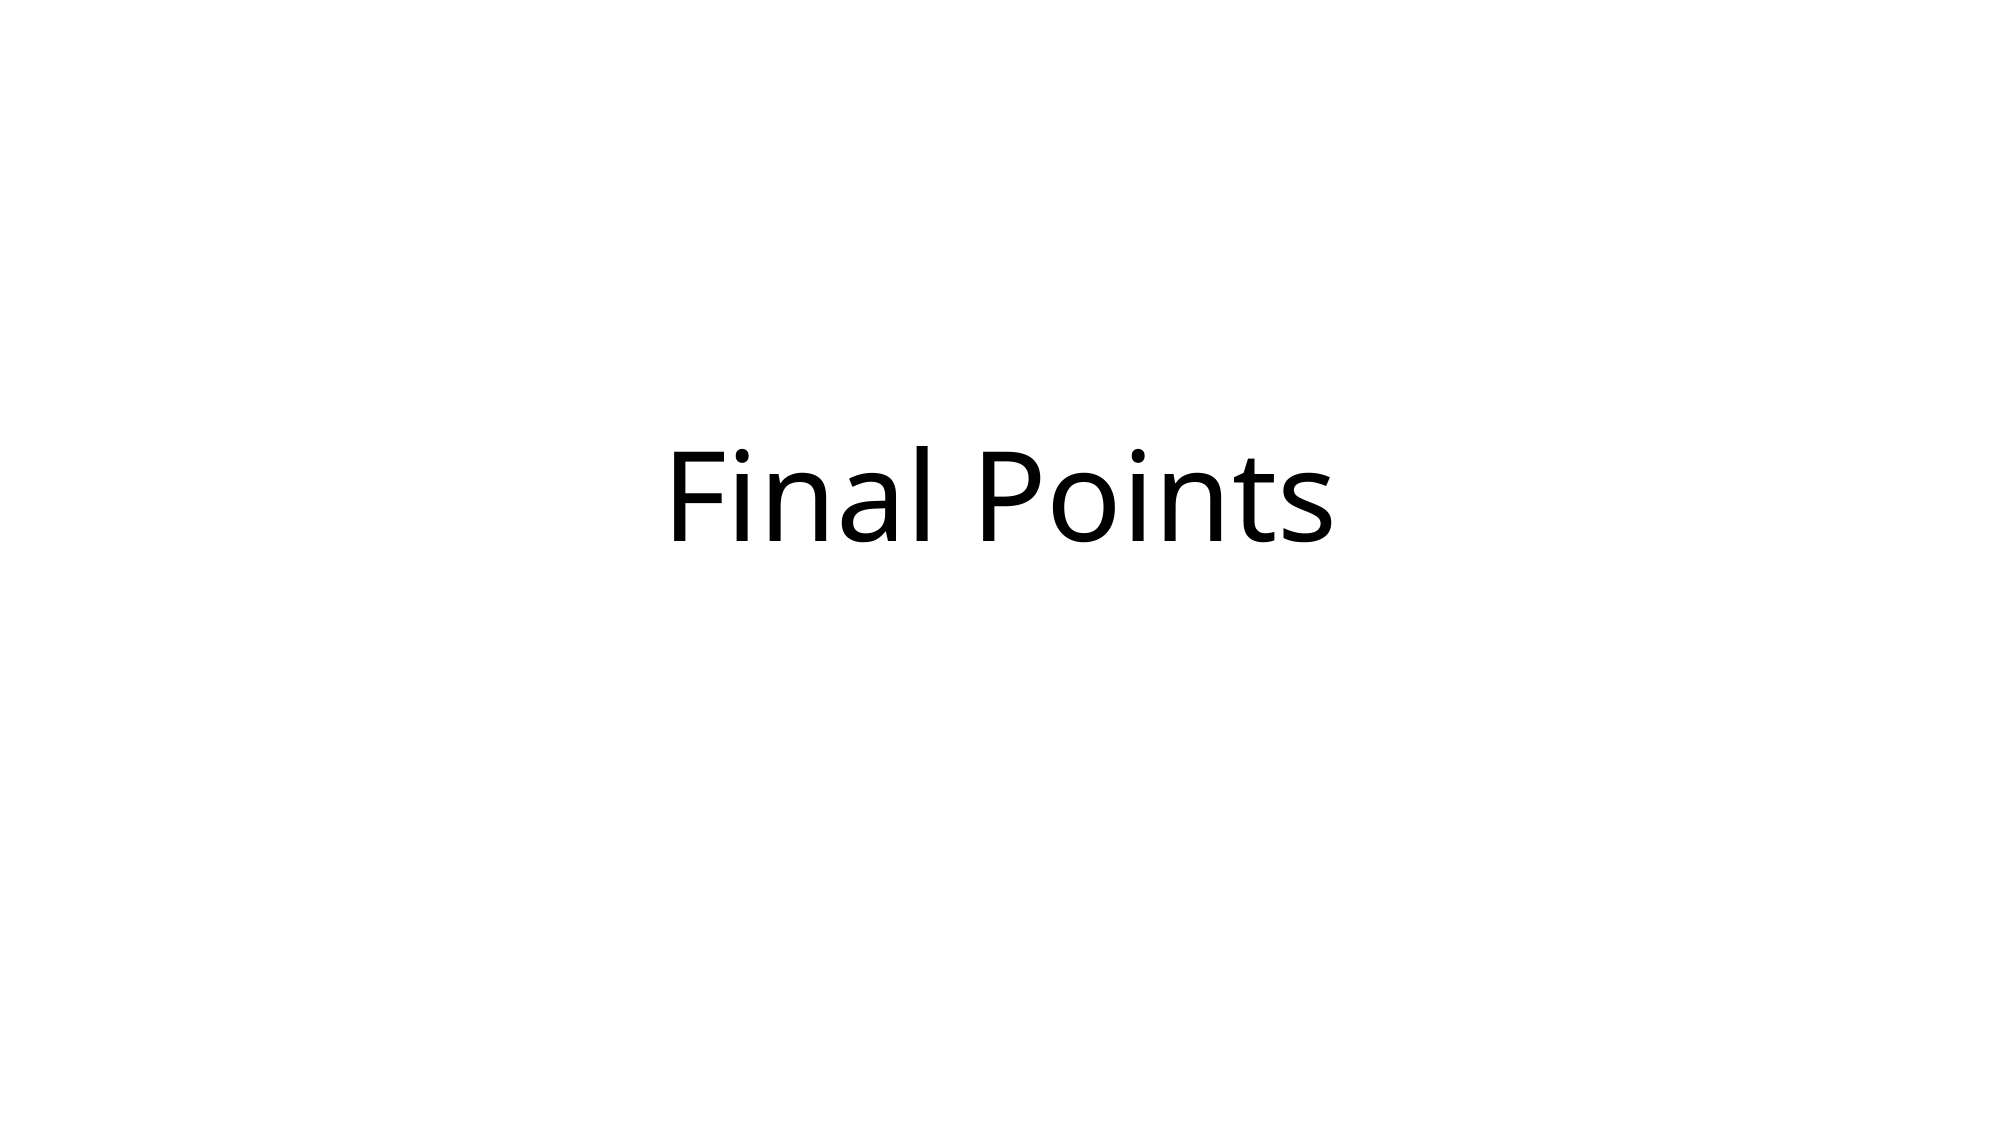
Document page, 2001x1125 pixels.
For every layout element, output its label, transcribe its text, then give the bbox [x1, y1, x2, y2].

title Final Points [249, 184, 1750, 576]
